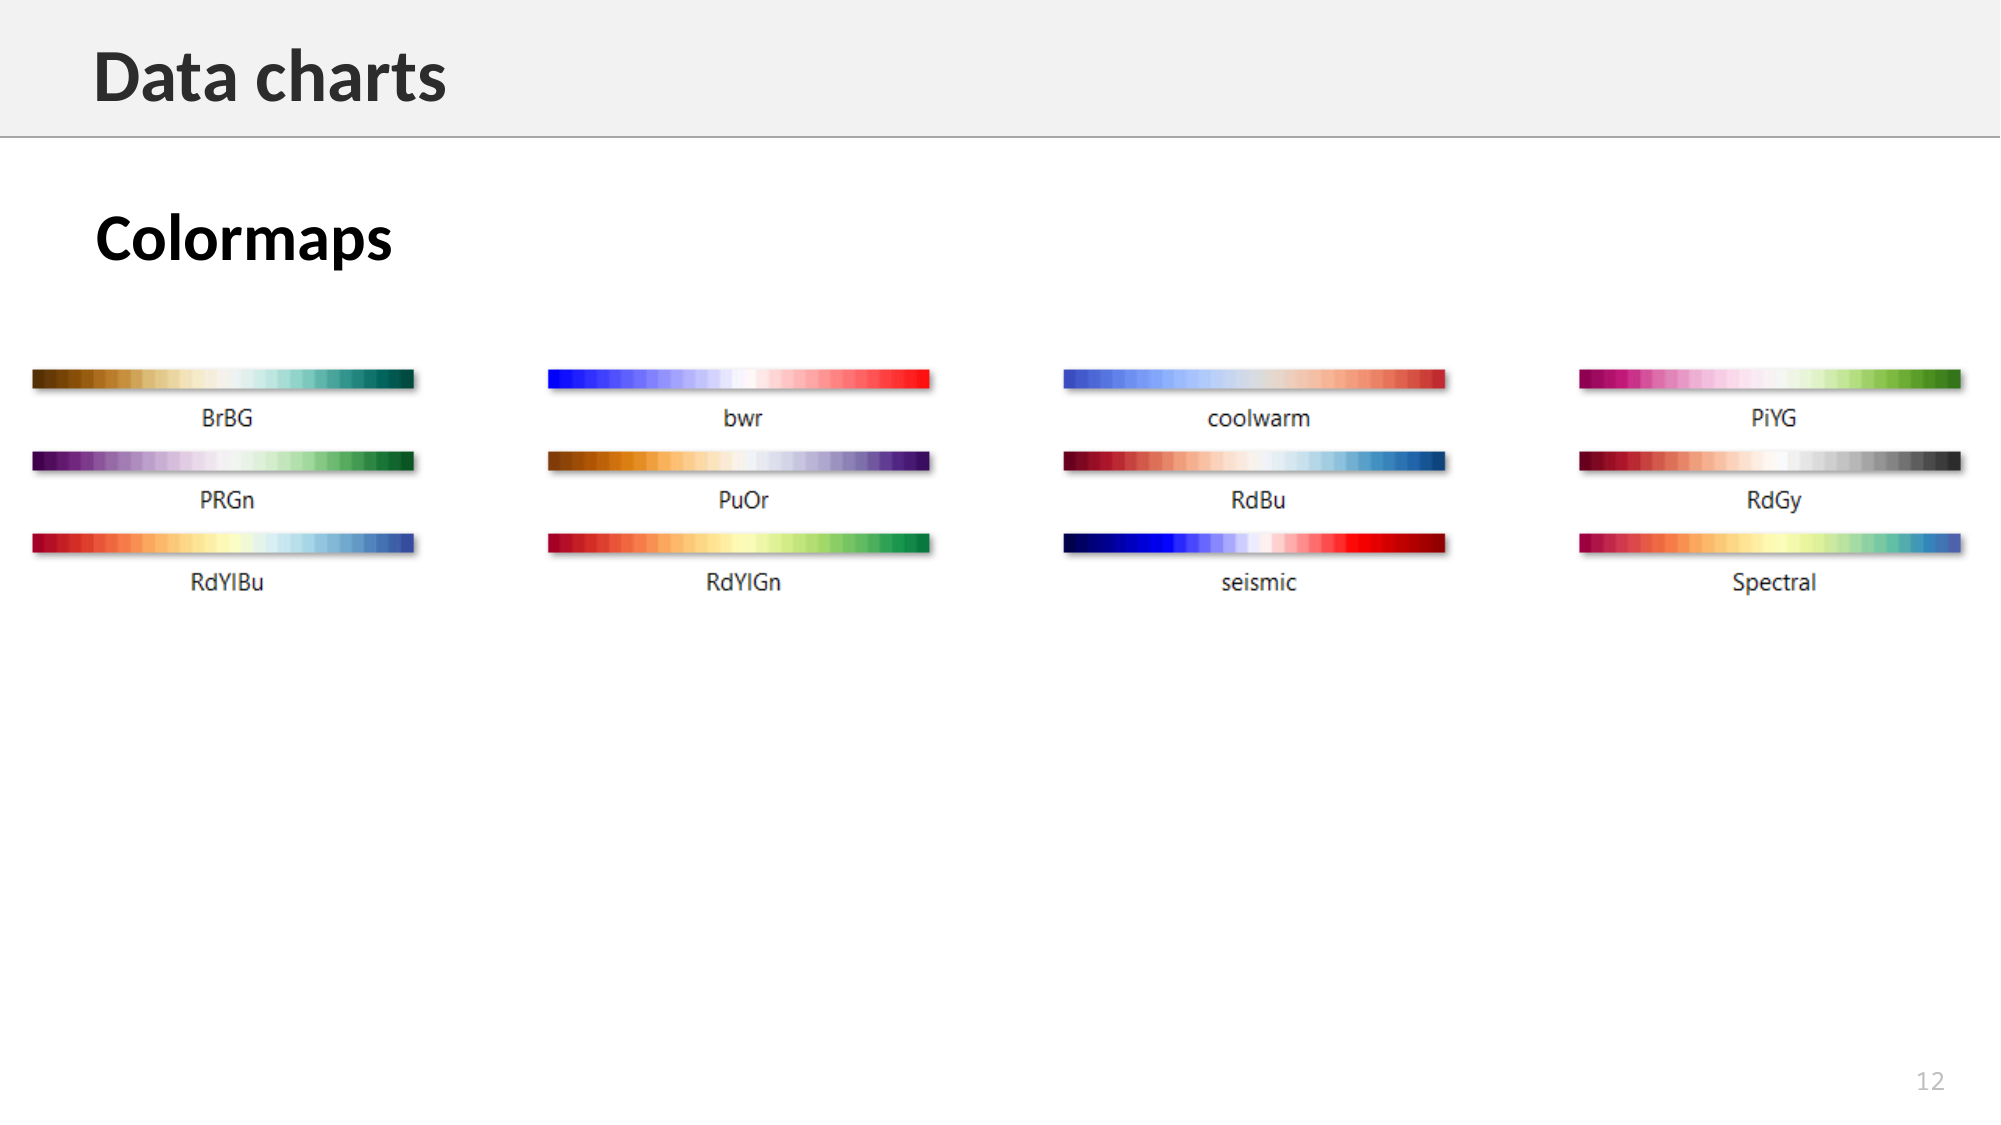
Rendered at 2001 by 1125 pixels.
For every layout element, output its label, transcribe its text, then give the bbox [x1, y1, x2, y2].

picture [0, 343, 2000, 718]
text_box Colormaps [81, 186, 1036, 281]
text_box Data charts [78, 19, 1863, 124]
